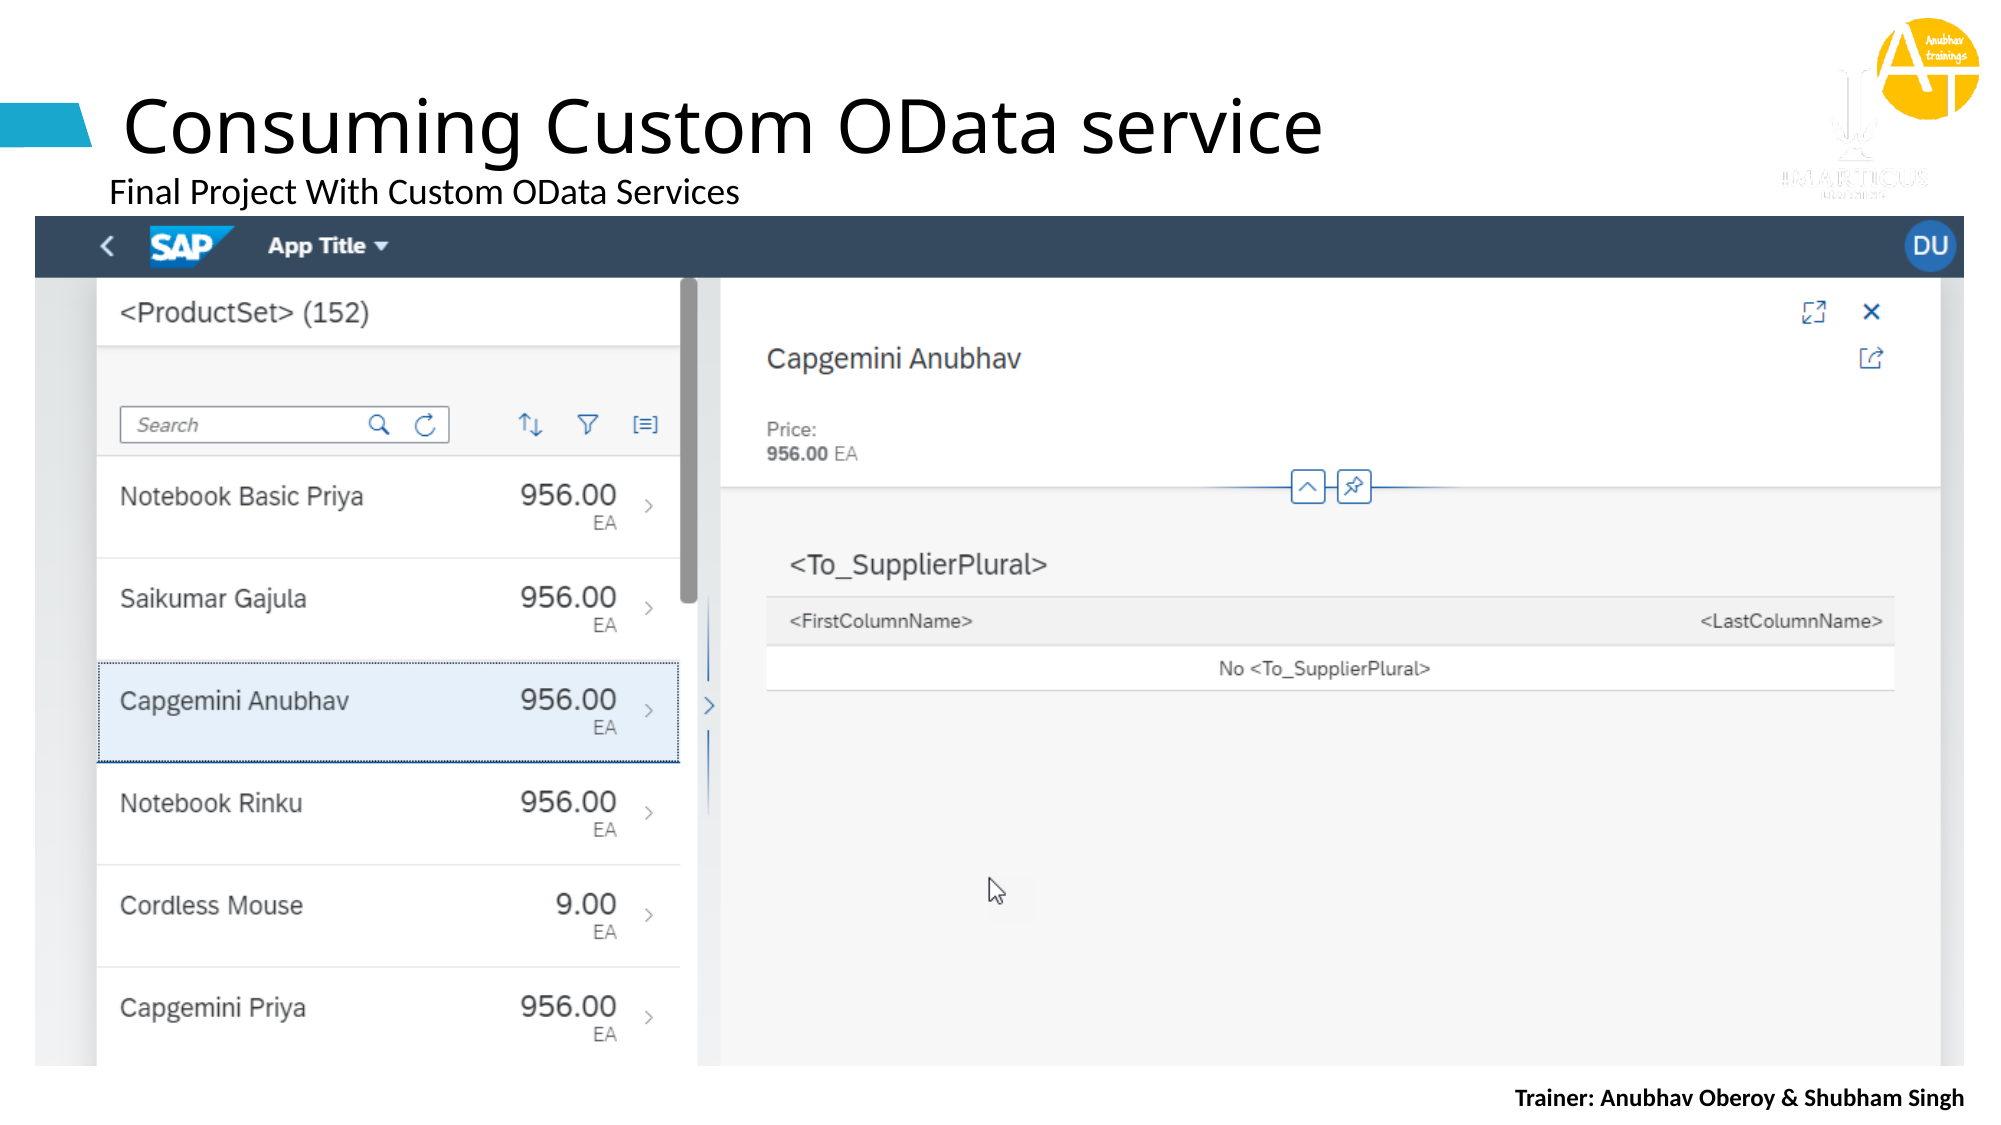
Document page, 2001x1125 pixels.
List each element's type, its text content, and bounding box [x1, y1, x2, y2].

picture [35, 216, 1964, 1066]
text_box Trainer: Anubhav Oberoy & Shubham Singh [1483, 1074, 1998, 1125]
text_box [0, 101, 94, 149]
text_box Consuming Custom OData service [107, 81, 1781, 187]
text_box Final Project With Custom OData Services [94, 159, 1356, 216]
picture [1781, 11, 1985, 199]
